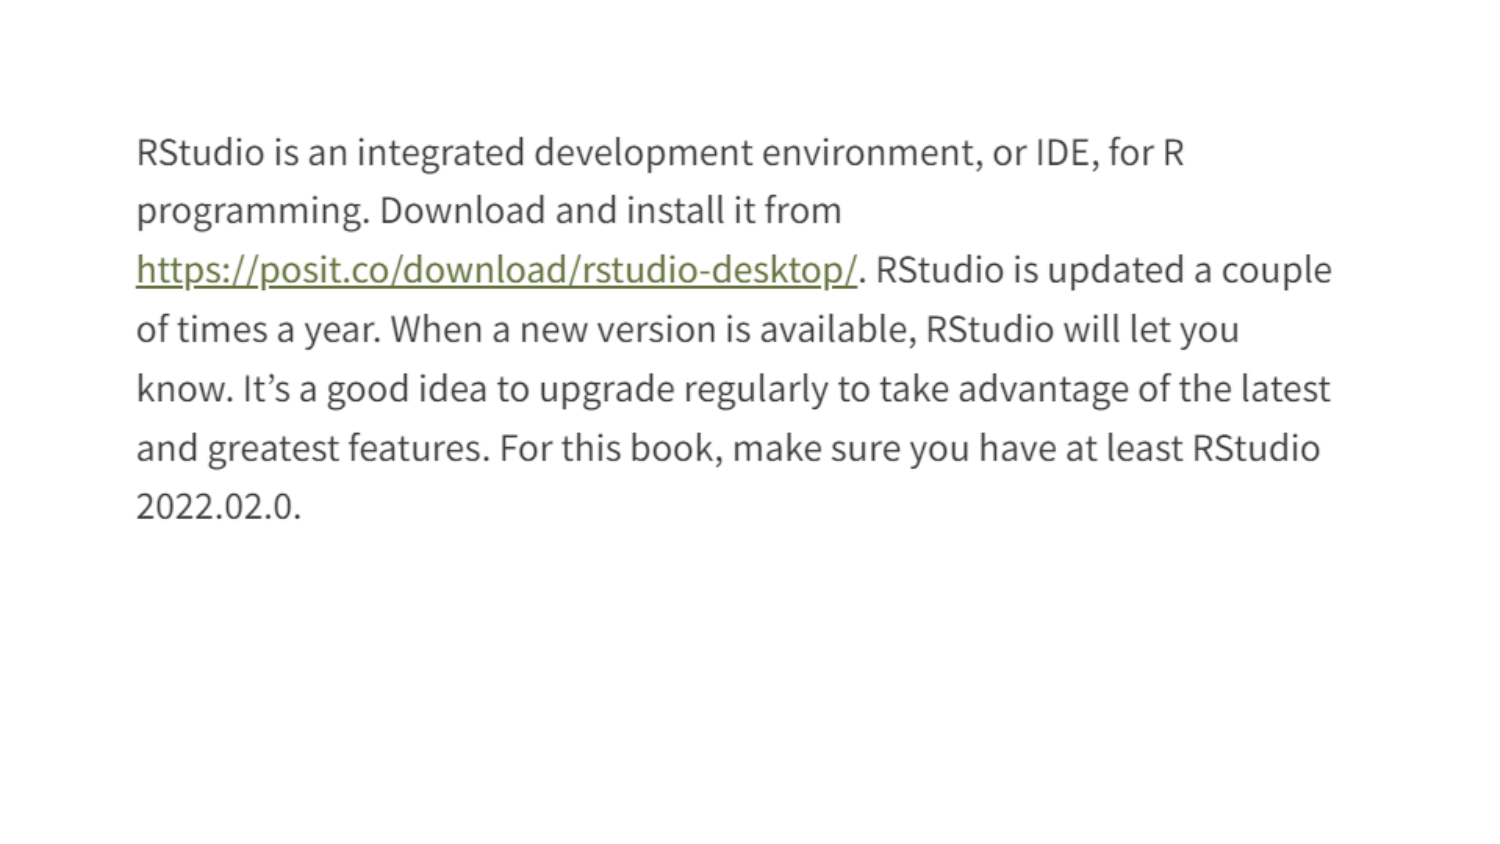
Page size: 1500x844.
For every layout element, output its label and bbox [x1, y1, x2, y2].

picture [105, 113, 1386, 567]
